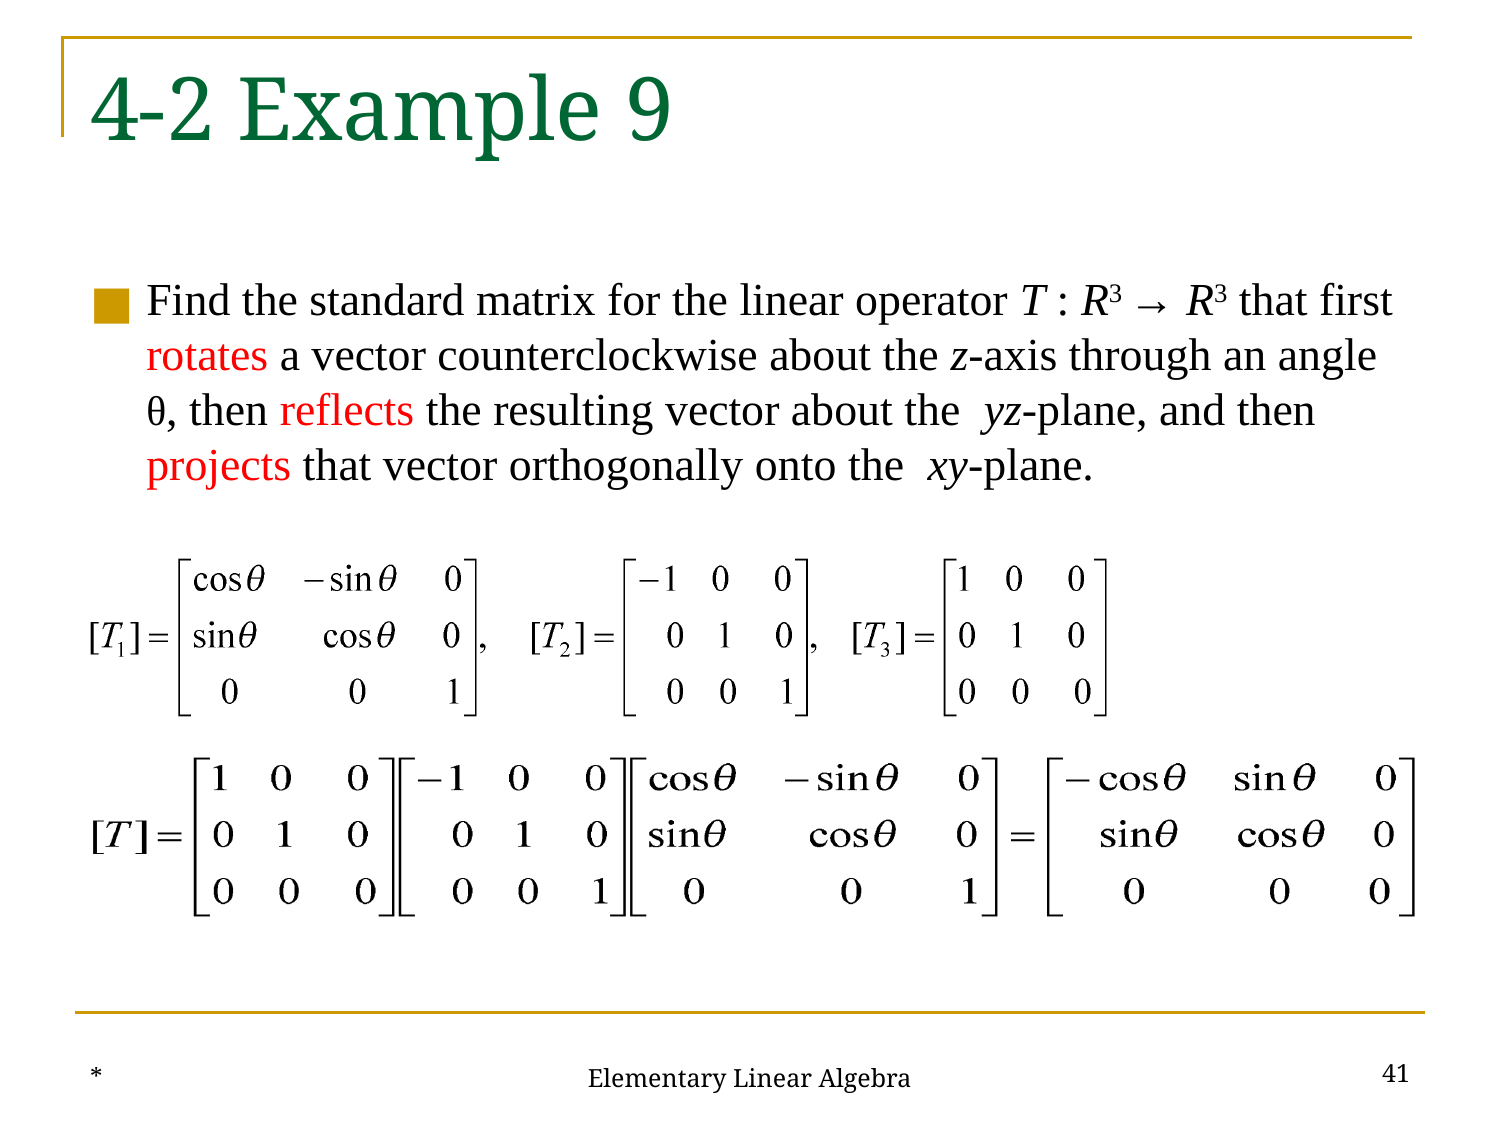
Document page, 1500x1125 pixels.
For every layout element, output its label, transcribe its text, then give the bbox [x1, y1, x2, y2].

picture [85, 749, 1425, 926]
text_box ‹#› [1074, 1024, 1425, 1100]
title 4-2 Example 9 [75, 45, 1425, 233]
text_box * [75, 1024, 425, 1100]
text_box Elementary Linear Algebra [512, 1024, 988, 1100]
picture [85, 550, 1115, 726]
list Find the standard matrix for the linear operator T : R3 → R3 that first rotates a vector counterclockwise about the z-axis through an angle θ, then reflects the resulting vector about the yz-plane, and then projects that vector orthogonally onto the xy-plane. [75, 262, 1425, 1006]
